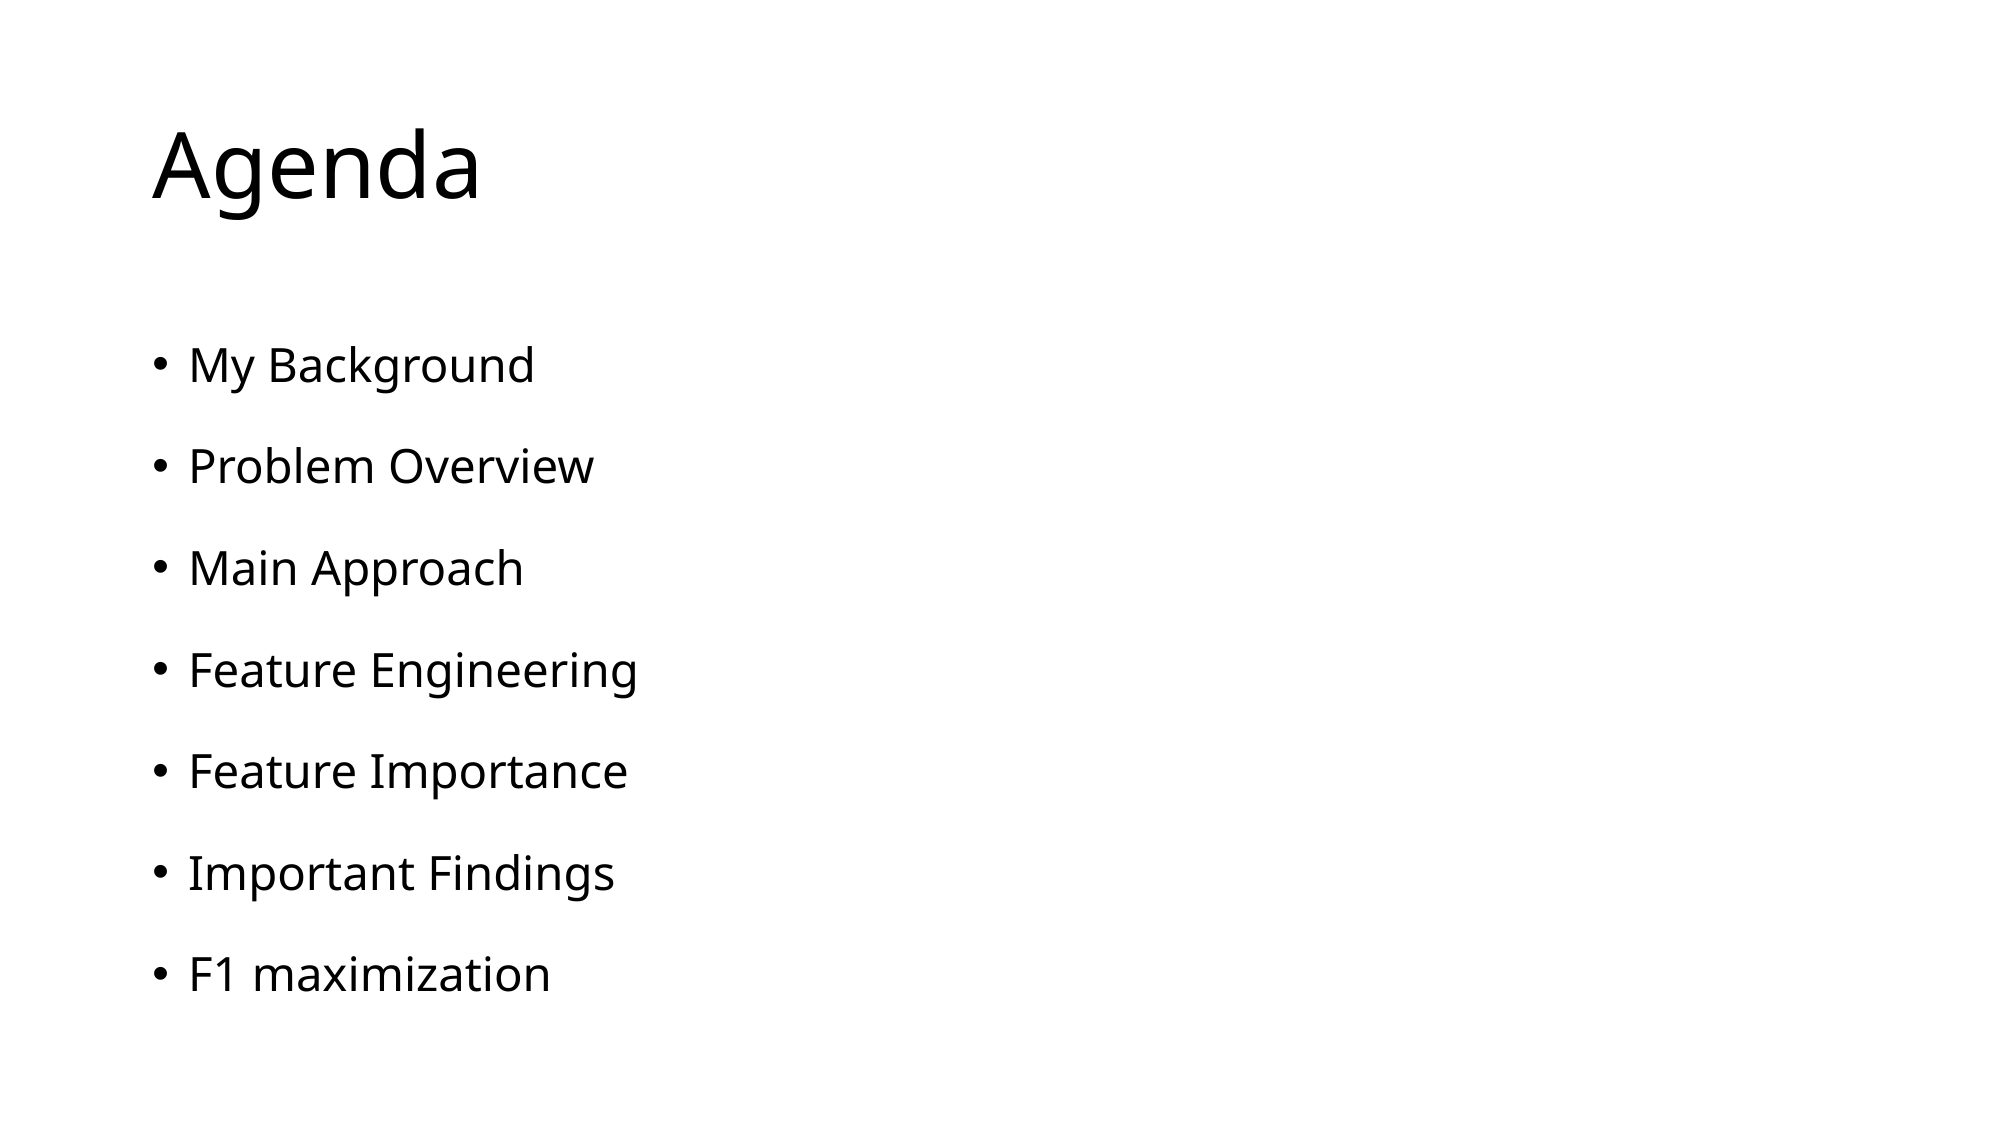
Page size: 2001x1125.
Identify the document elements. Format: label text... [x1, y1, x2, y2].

list My Background Problem Overview Main Approach Feature Engineering Feature Importance Important Findings F1 maximization [137, 299, 1863, 1014]
title Agenda [137, 59, 1863, 278]
